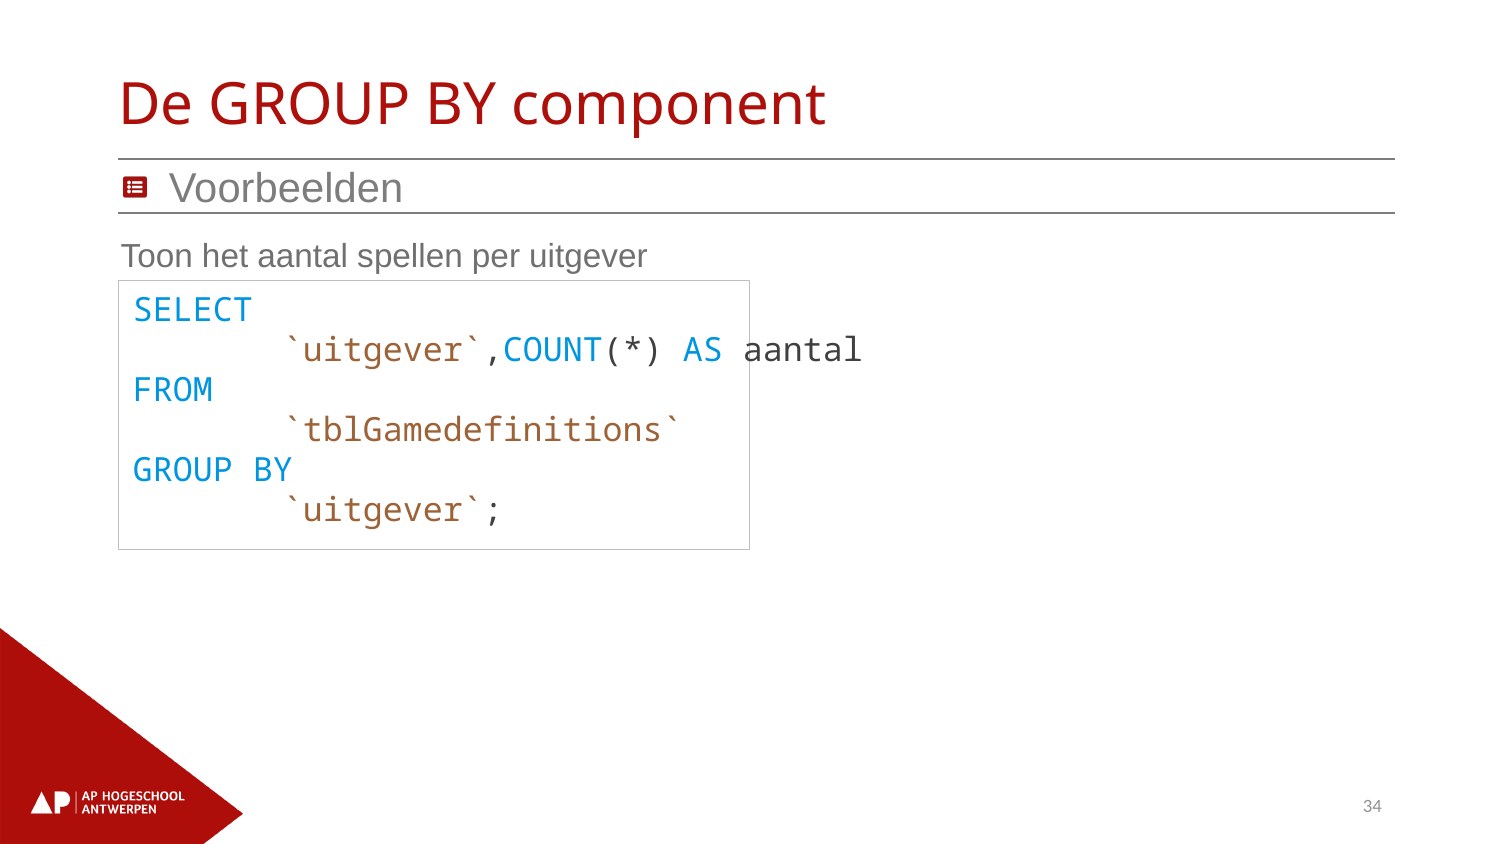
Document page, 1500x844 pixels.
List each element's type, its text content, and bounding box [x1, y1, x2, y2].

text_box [118, 153, 1429, 220]
picture [0, 623, 246, 844]
slide_number 34 [1263, 782, 1397, 827]
text_box SELECT `uitgever`,COUNT(*) AS aantal FROM `tblGamedefinitions` GROUP BY `uitgever`; [118, 280, 750, 550]
text_box Toon het aantal spellen per uitgever [105, 226, 664, 282]
title De GROUP BY component [103, 66, 1397, 141]
